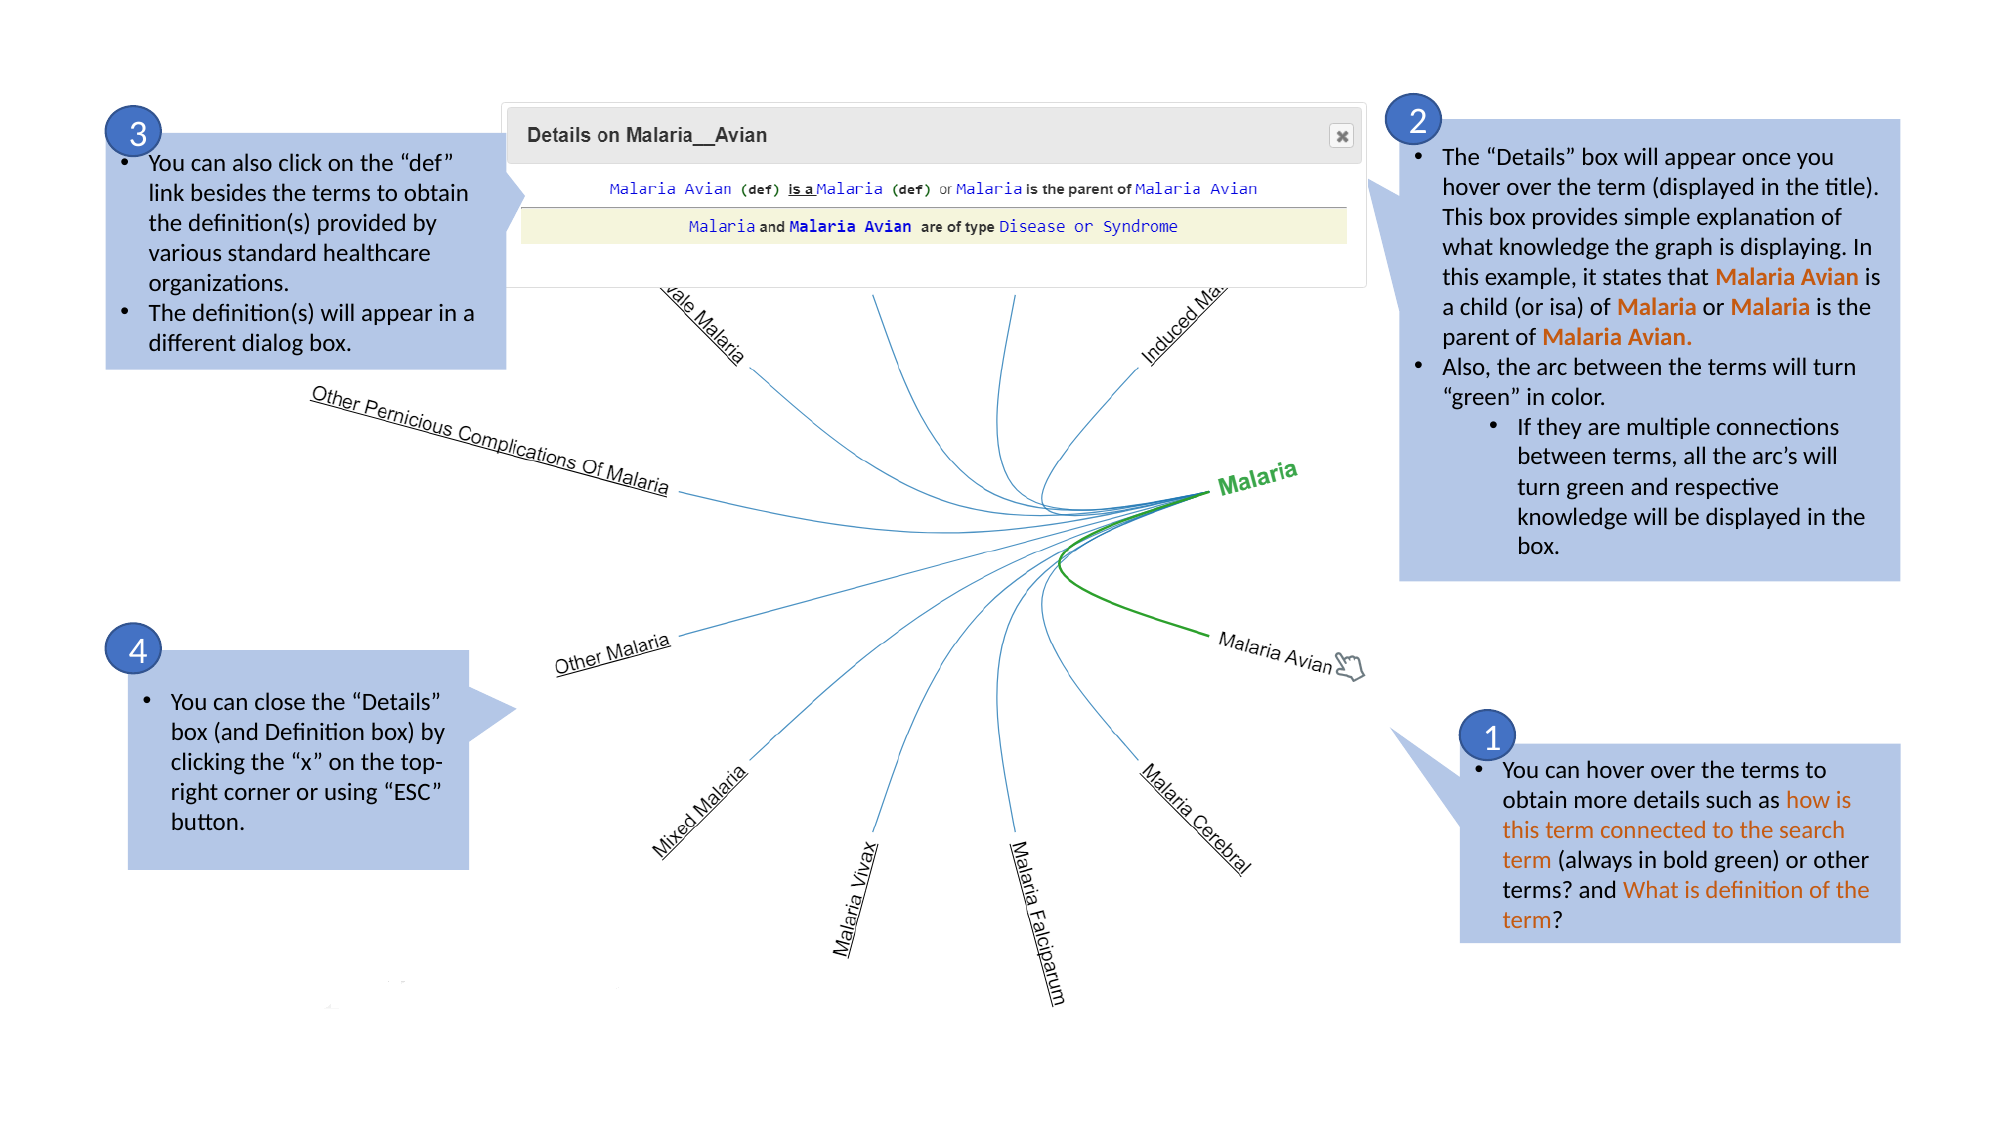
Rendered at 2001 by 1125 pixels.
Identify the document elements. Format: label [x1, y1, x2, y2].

text_box [105, 94, 1901, 1009]
